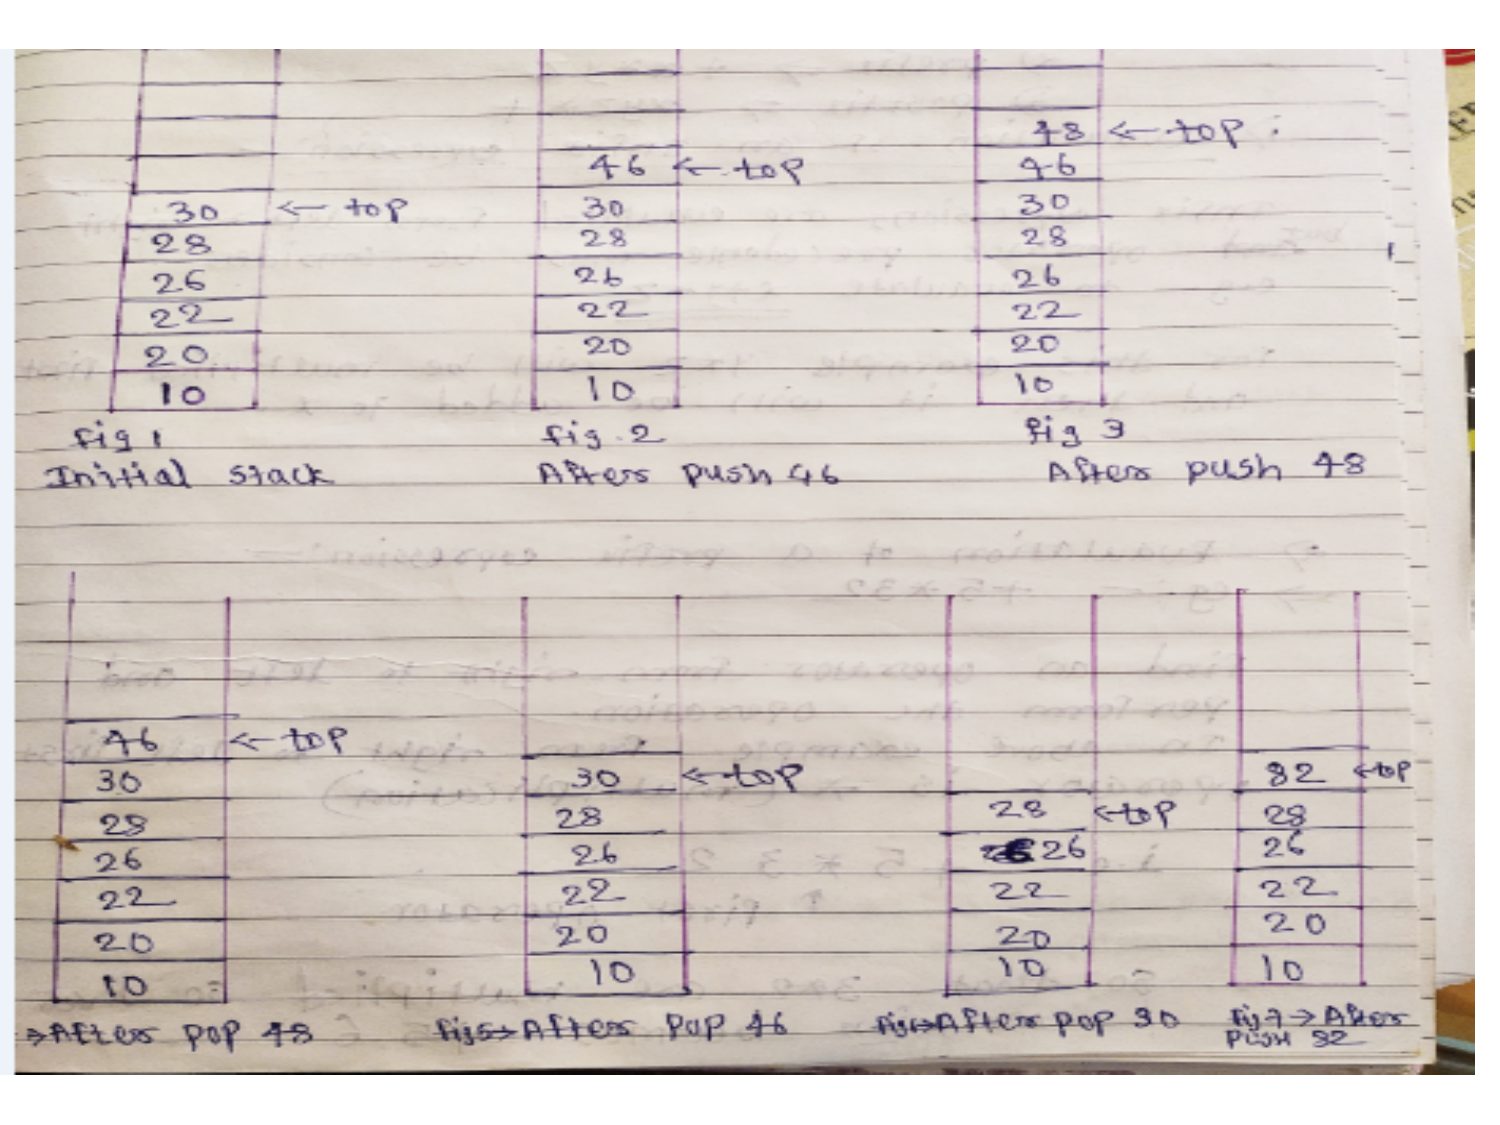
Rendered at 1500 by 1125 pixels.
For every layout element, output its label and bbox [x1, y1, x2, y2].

list [0, 49, 1476, 1076]
